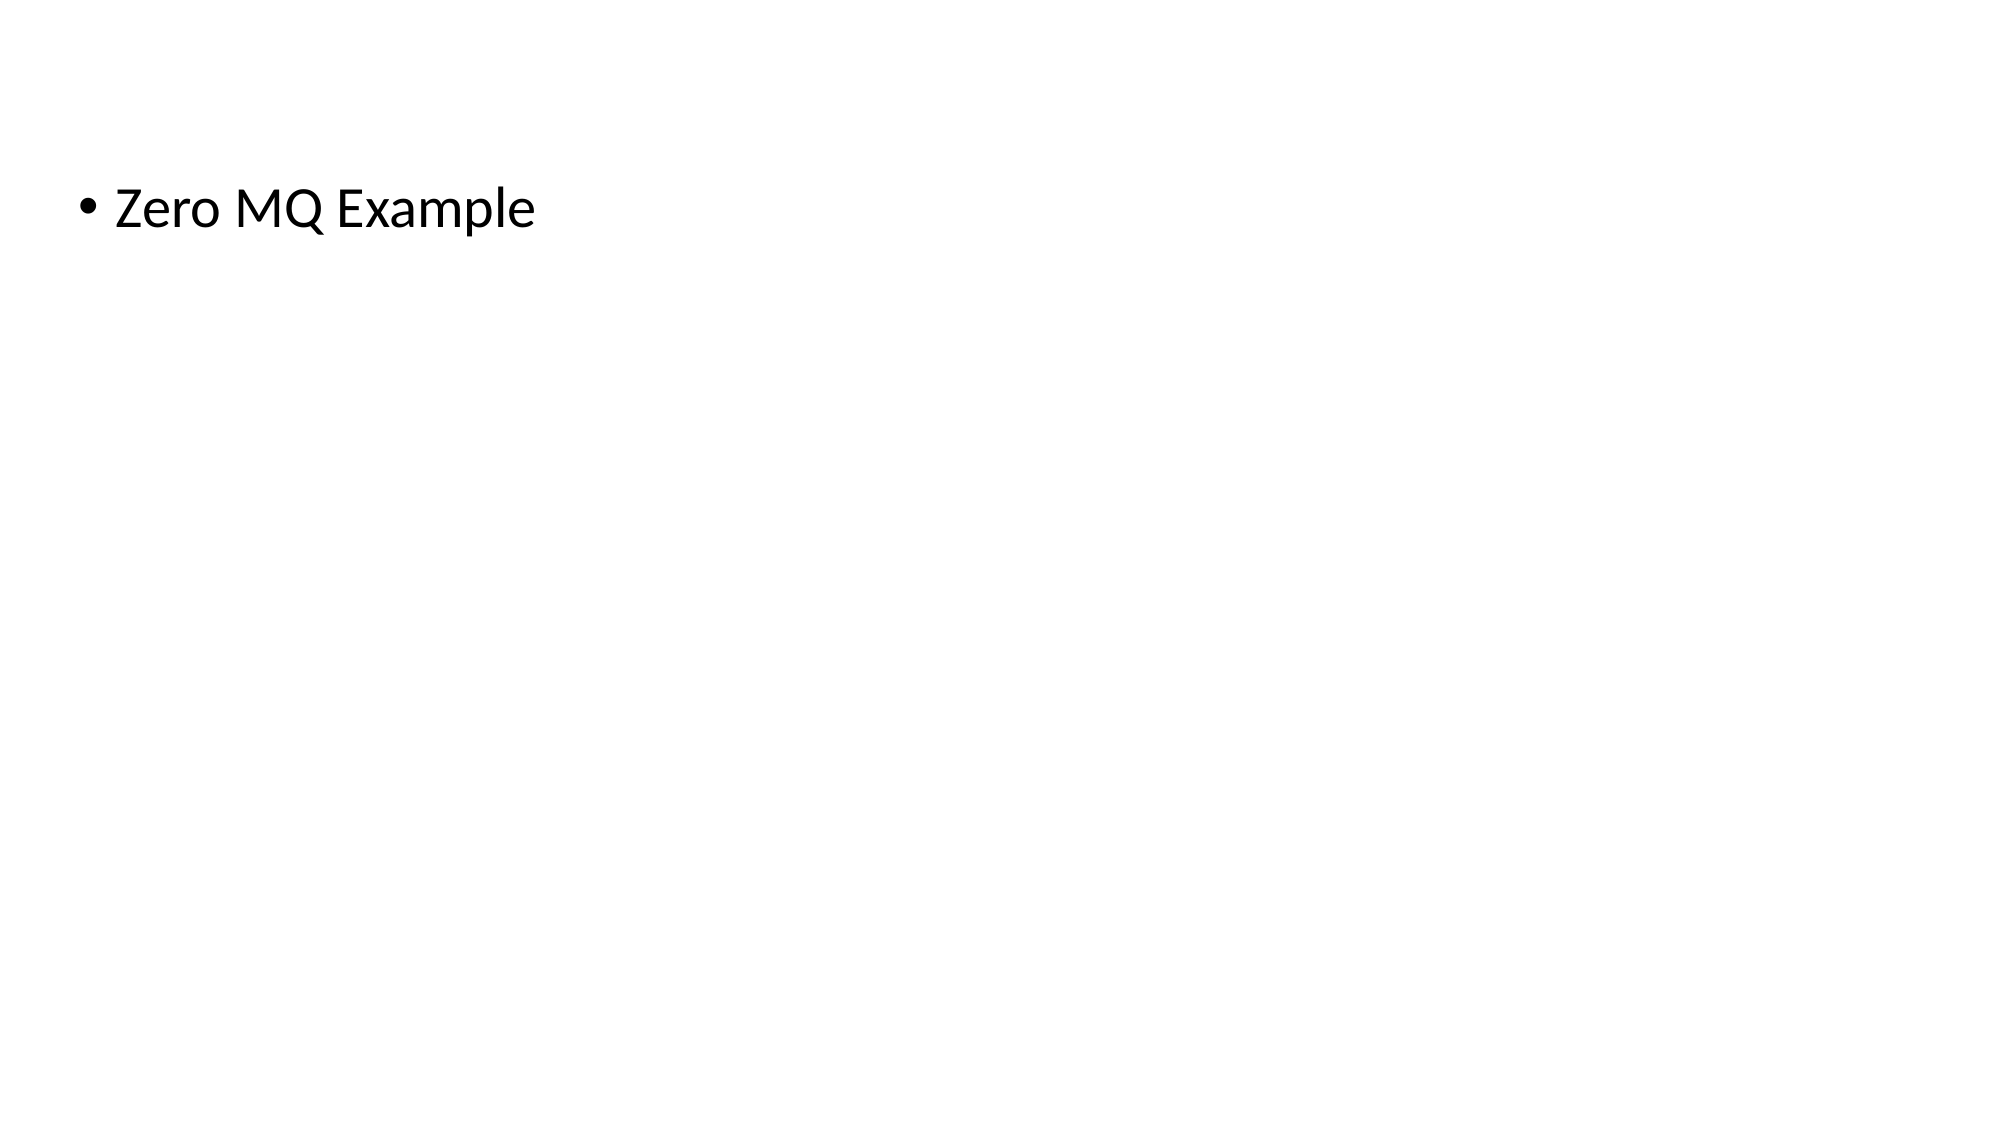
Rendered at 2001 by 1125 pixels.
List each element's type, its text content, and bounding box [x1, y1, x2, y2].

list Zero MQ Example [63, 169, 1931, 991]
